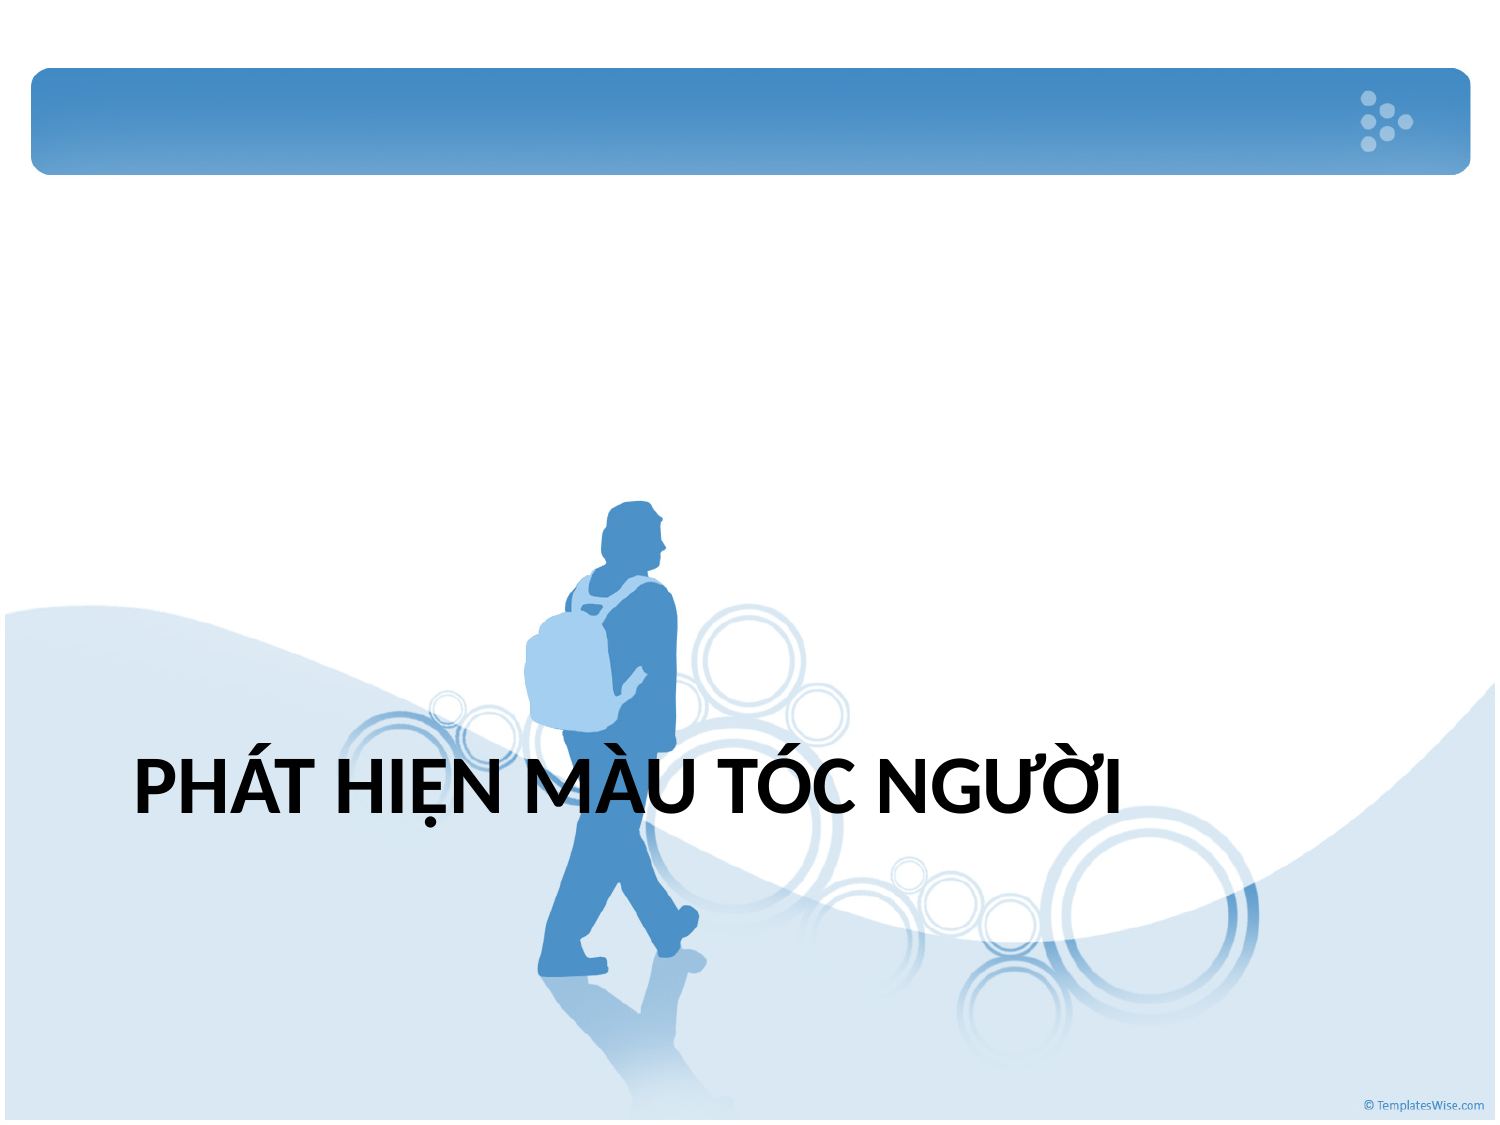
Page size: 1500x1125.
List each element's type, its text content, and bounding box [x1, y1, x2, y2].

picture [0, 0, 1500, 1125]
title PHÁT HiỆN MÀU TÓC NGƯỜI [118, 722, 1394, 947]
